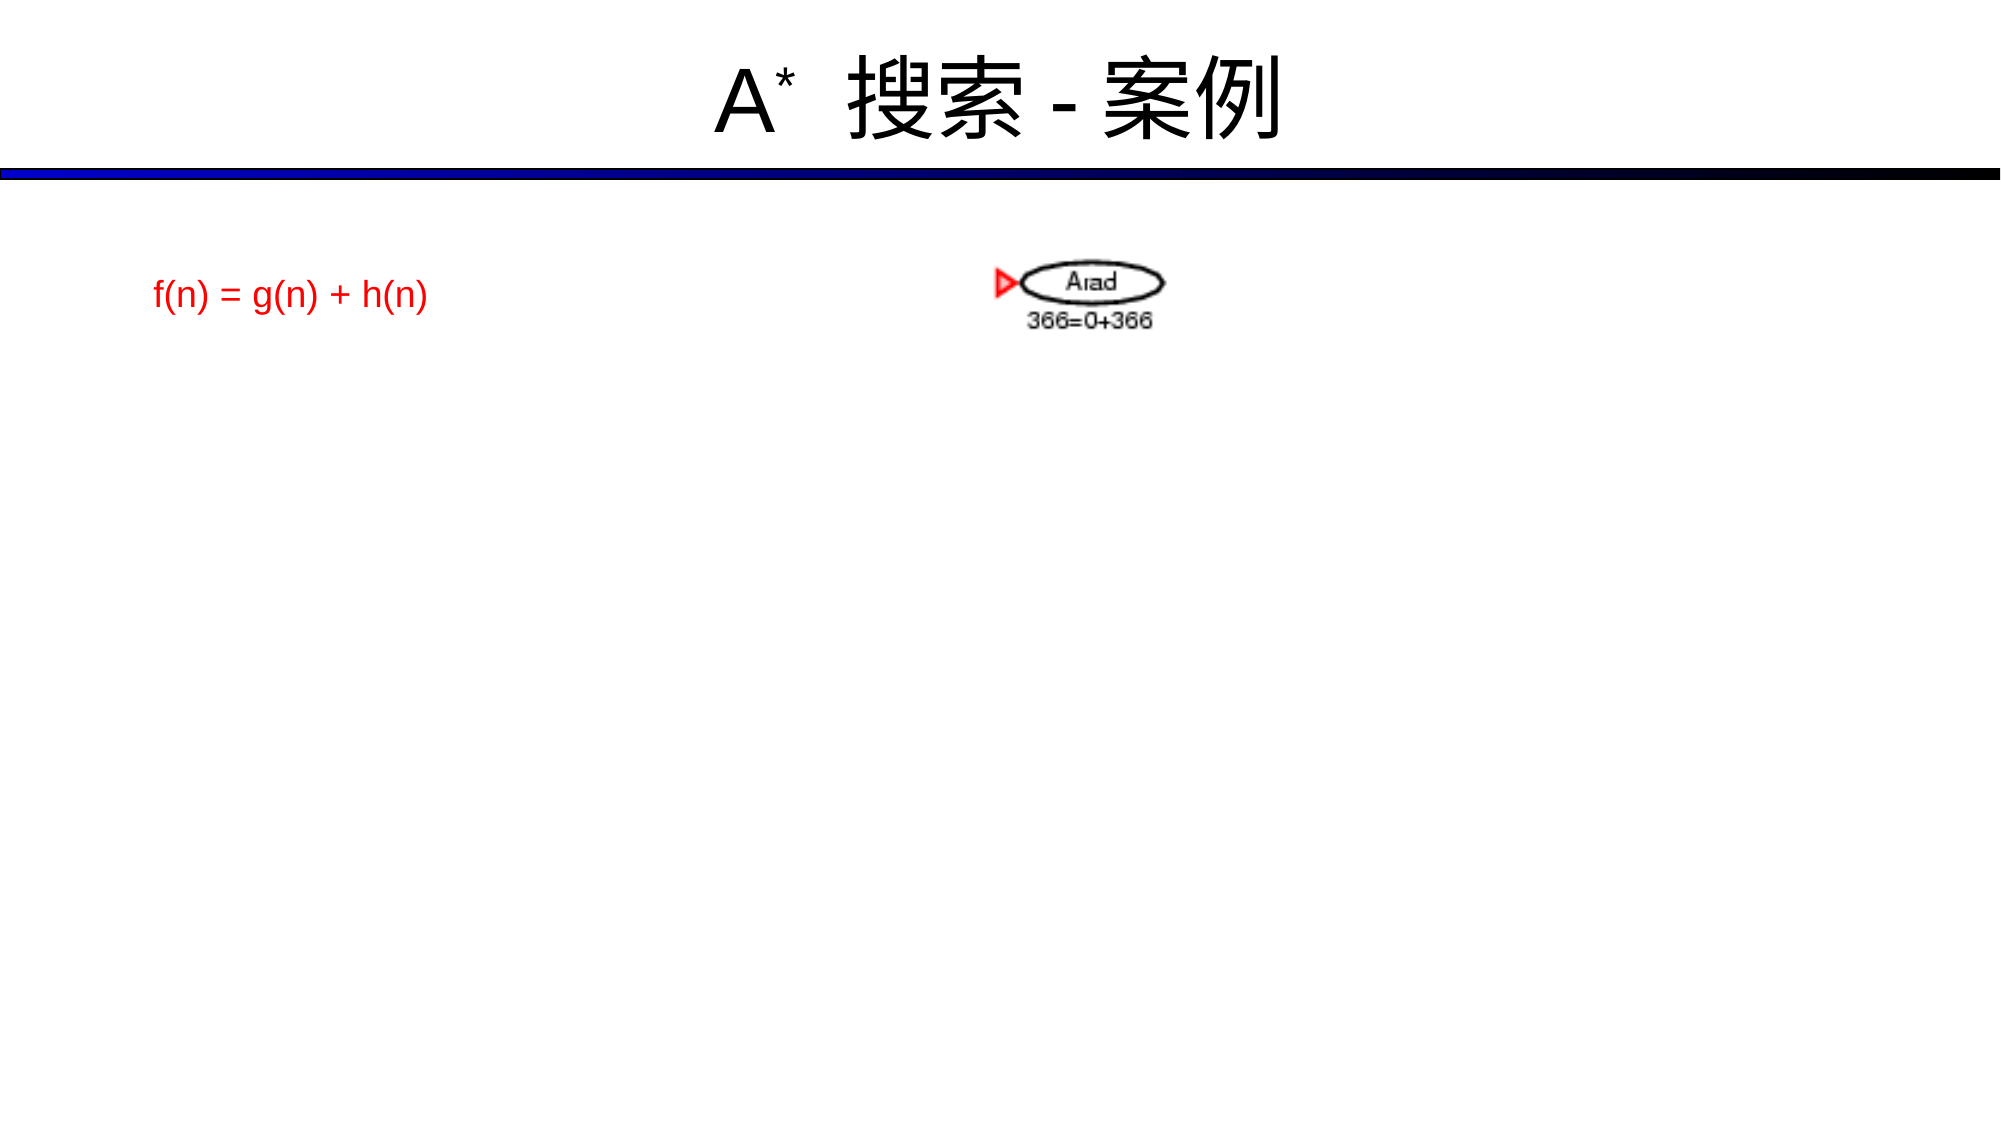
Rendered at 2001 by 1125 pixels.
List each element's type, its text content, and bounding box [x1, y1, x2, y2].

text_box A* 搜索-案例 [291, 30, 1709, 161]
picture [314, 243, 1675, 802]
text_box f(n) = g(n) + h(n) [138, 262, 309, 323]
